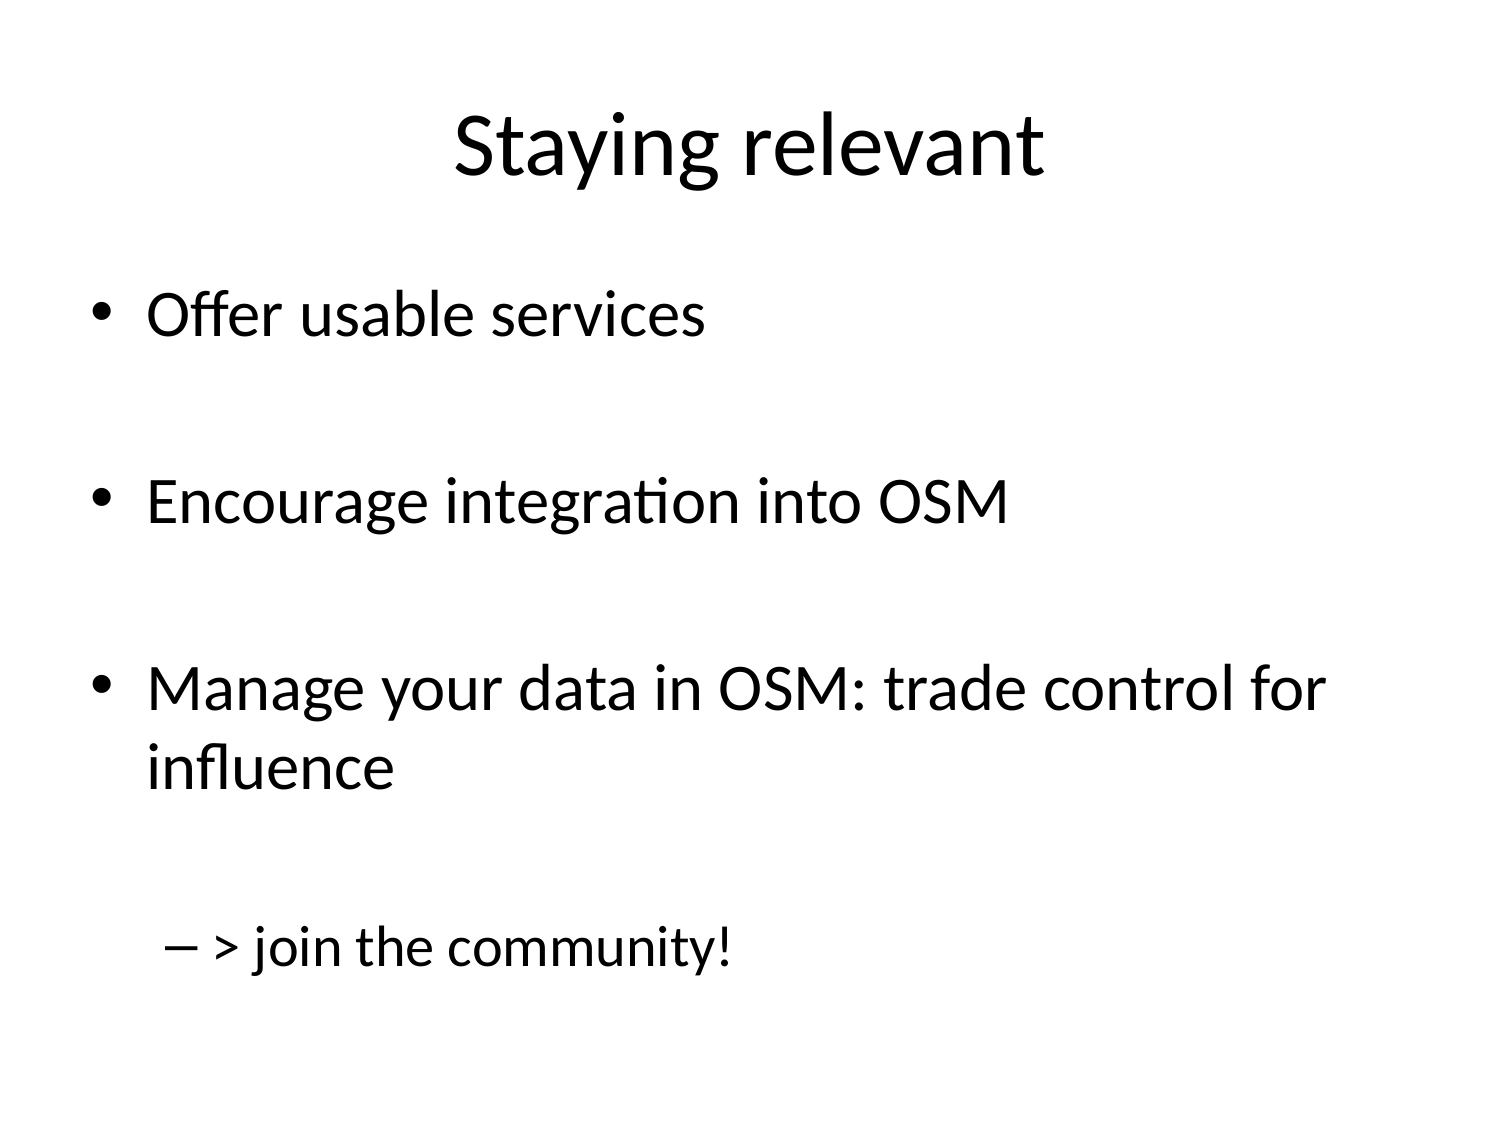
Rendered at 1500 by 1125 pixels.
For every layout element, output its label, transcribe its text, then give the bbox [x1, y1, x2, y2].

list Offer usable services Encourage integration into OSM Manage your data in OSM: trade control for influence > join the community! [75, 262, 1425, 1005]
title Staying relevant [75, 45, 1425, 233]
